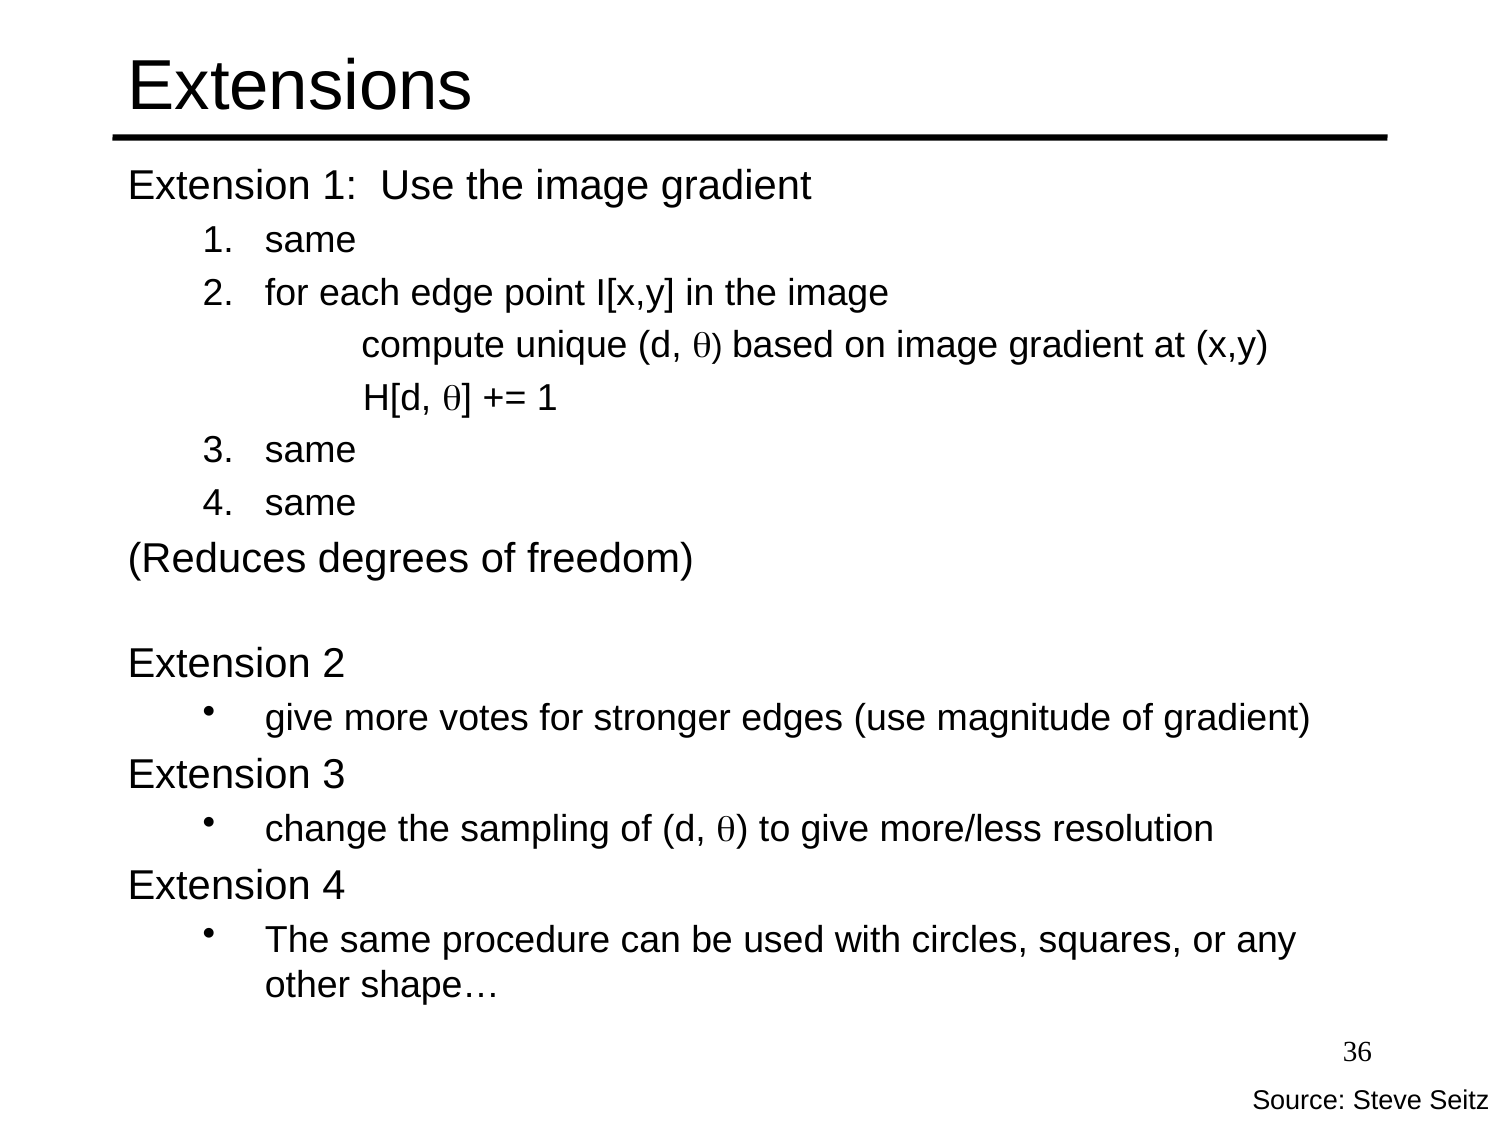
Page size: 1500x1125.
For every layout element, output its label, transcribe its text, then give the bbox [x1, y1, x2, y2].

slide_number 36 [1074, 1024, 1388, 1101]
title Extensions [112, 12, 1388, 149]
list Extension 1: Use the image gradient same for each edge point I[x,y] in the image compute unique (d, ) based on image gradient at (x,y) H[d, ] += 1 same same (Reduces degrees of freedom) Extension 2 give more votes for stronger edges (use magnitude of gradient) Extension 3 change the sampling of (d, ) to give more/less resolution Extension 4 The same procedure can be used with circles, squares, or any other shape… [112, 149, 1388, 1051]
text_box Source: Steve Seitz [1237, 1074, 1500, 1123]
